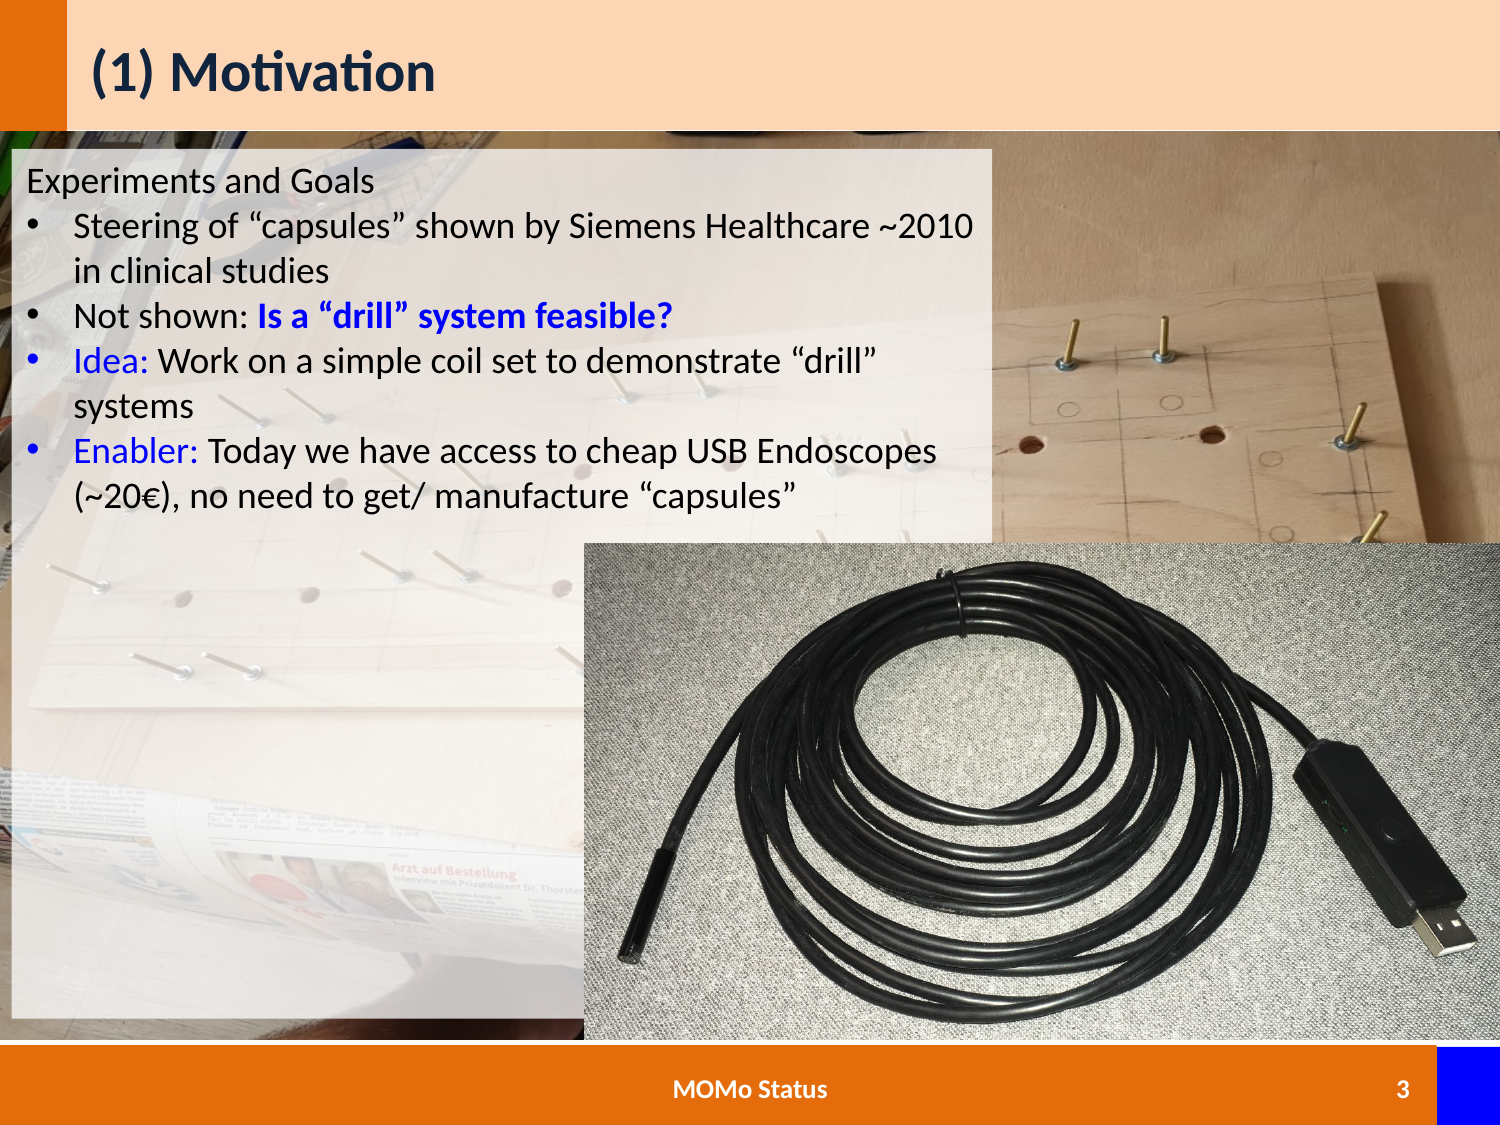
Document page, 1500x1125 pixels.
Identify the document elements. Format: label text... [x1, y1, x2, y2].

picture [0, 131, 1500, 1041]
footer MOMo Status [512, 1057, 988, 1118]
title (1) Motivation [75, 0, 1425, 129]
slide_number 3 [1074, 1057, 1425, 1118]
